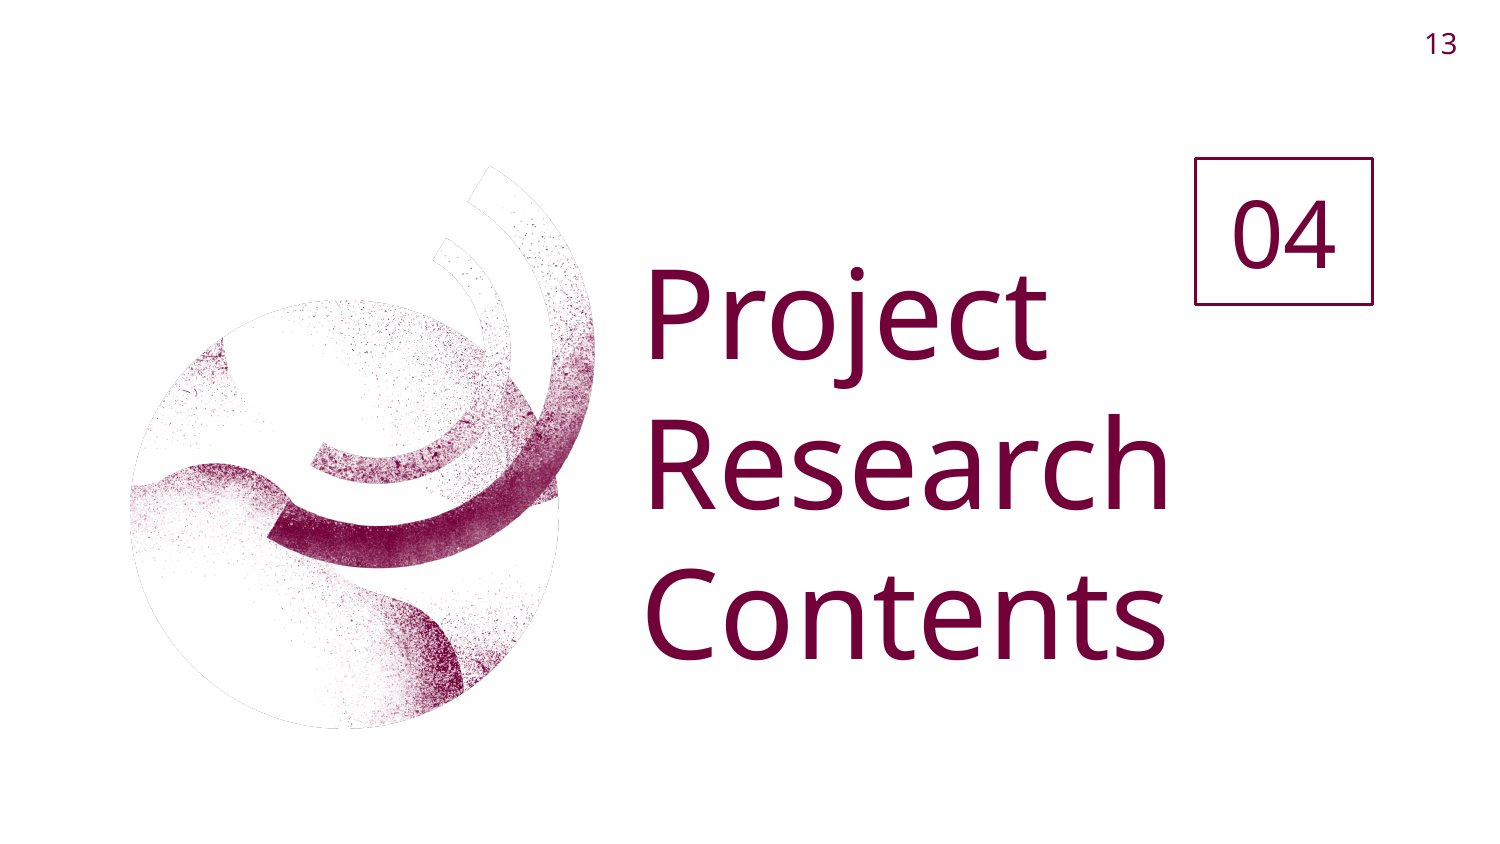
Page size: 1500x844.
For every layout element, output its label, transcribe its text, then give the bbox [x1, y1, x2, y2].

picture [130, 118, 703, 729]
slide_number ‹#› [1382, 12, 1473, 78]
title Project Research Contents [625, 304, 1500, 616]
title 04 [1194, 157, 1374, 306]
